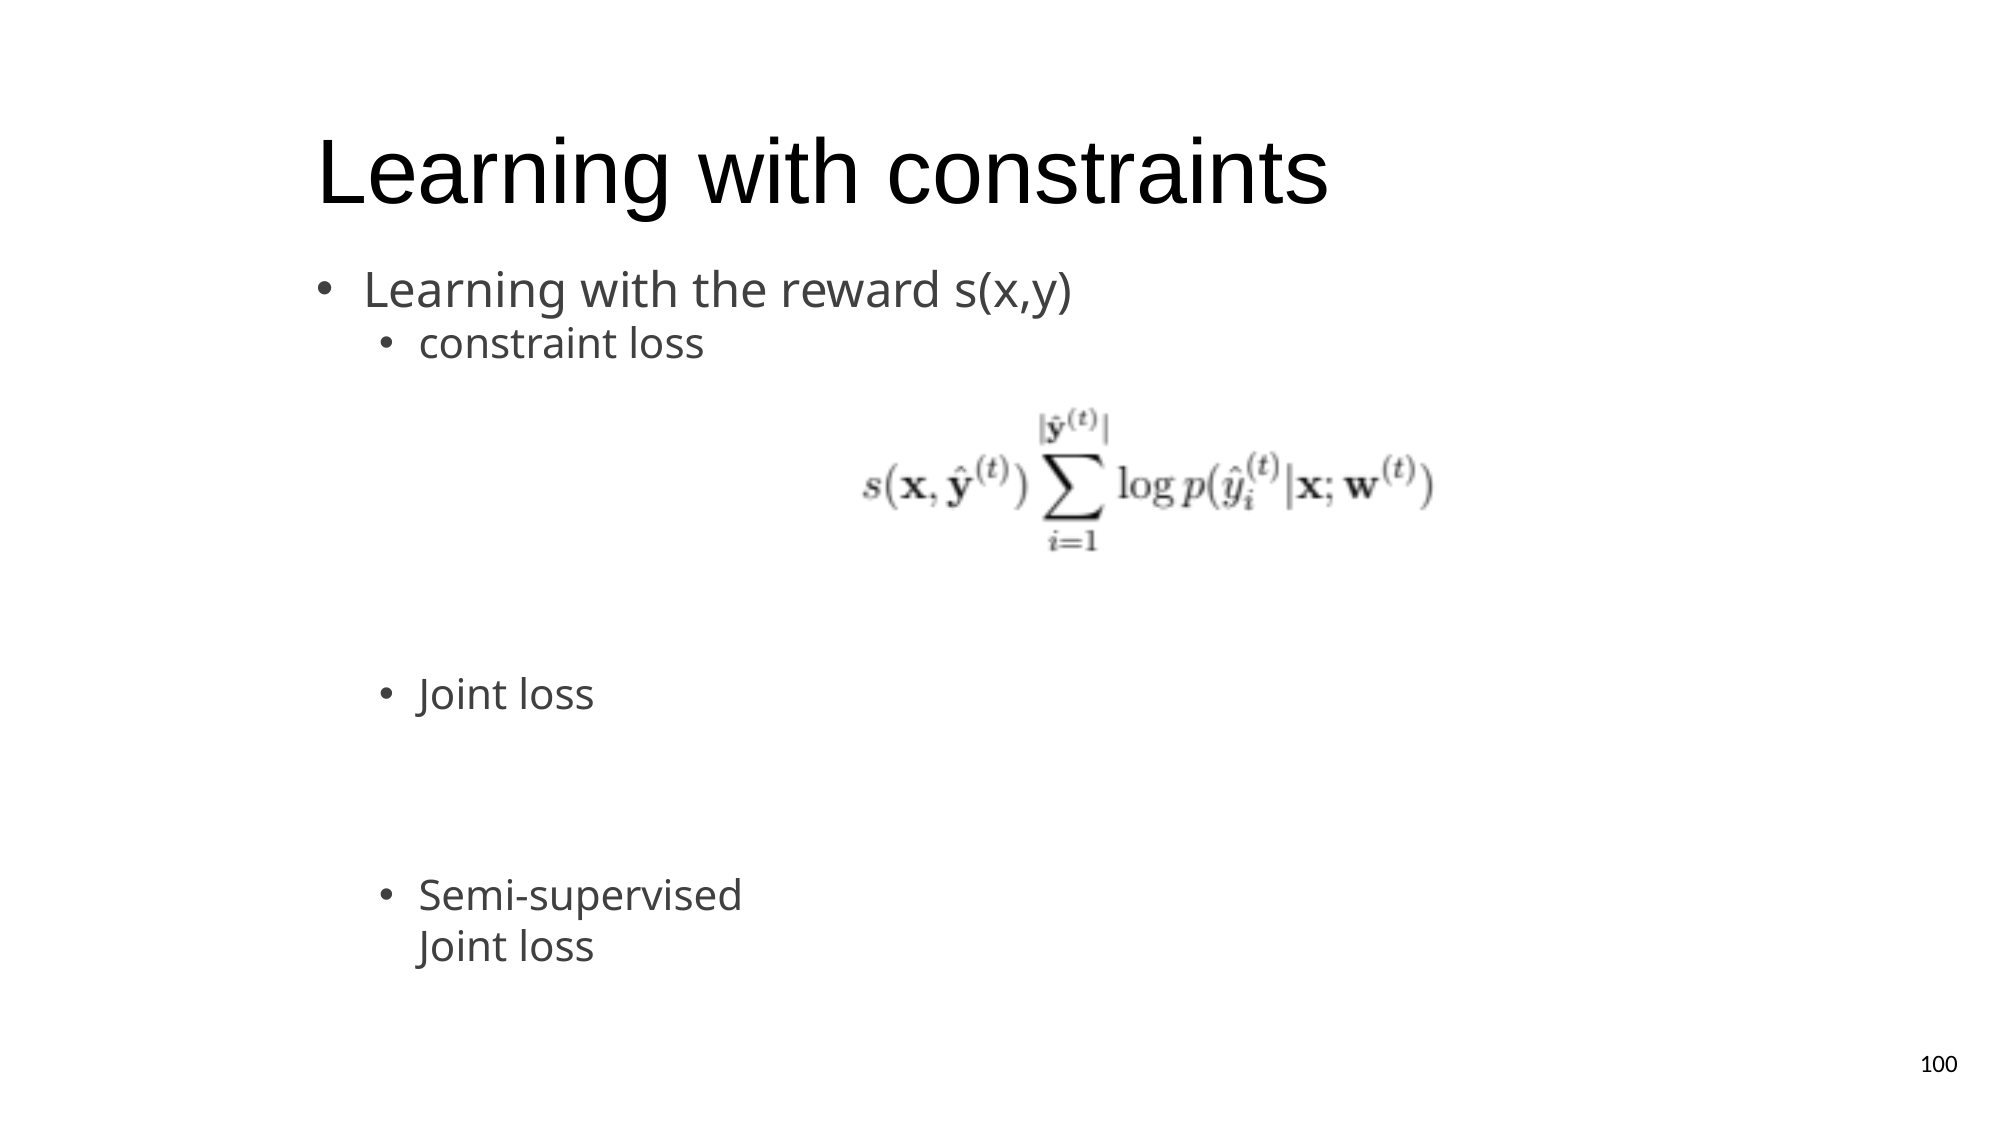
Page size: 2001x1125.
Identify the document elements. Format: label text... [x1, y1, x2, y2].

list Learning with the reward s(x,y) constraint loss Joint loss Semi-supervised Joint loss [301, 243, 1699, 991]
title Learning with constraints [301, 97, 1750, 223]
picture [853, 400, 1496, 570]
slide_number 99 [1853, 1019, 1974, 1106]
